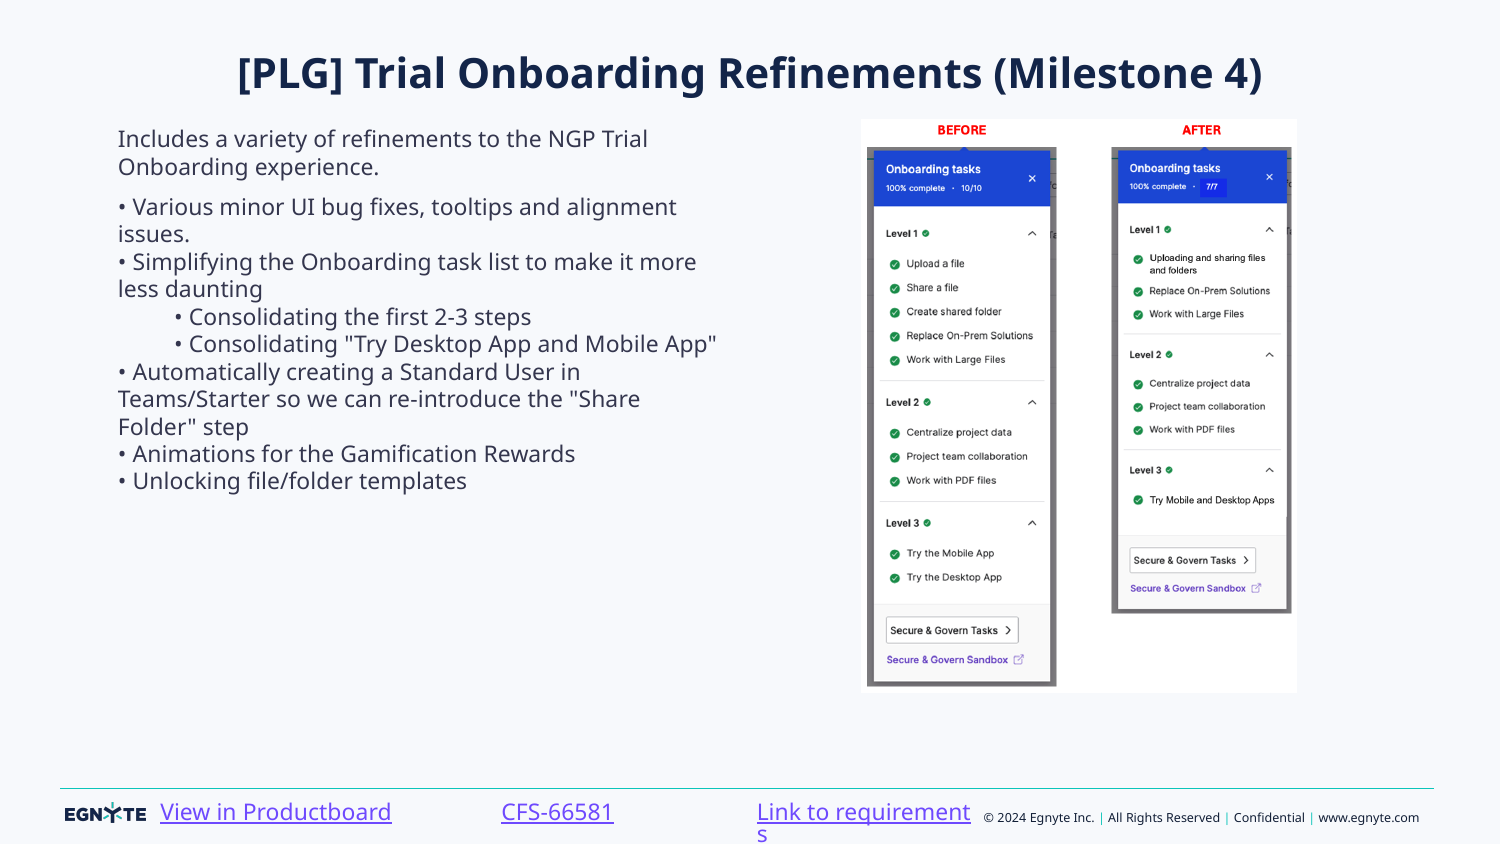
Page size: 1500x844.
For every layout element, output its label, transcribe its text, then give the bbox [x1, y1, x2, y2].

list Includes a variety of refinements to the NGP Trial Onboarding experience. • Various minor UI bug fixes, tooltips and alignment issues. • Simplifying the Onboarding task list to make it more less daunting • Consolidating the first 2-3 steps • Consolidating "Try Desktop App and Mobile App" • Automatically creating a Standard User in Teams/Starter so we can re-introduce the "Share Folder" step • Animations for the Gamification Rewards • Unlocking file/folder templates [103, 117, 741, 693]
list View in Productboard [145, 790, 486, 835]
list CFS-66581 [486, 790, 741, 835]
title [PLG] Trial Onboarding Refinements (Milestone 4) [103, 44, 1397, 106]
picture [65, 802, 145, 823]
list Link to requirements [742, 790, 997, 835]
picture [761, 119, 1397, 693]
